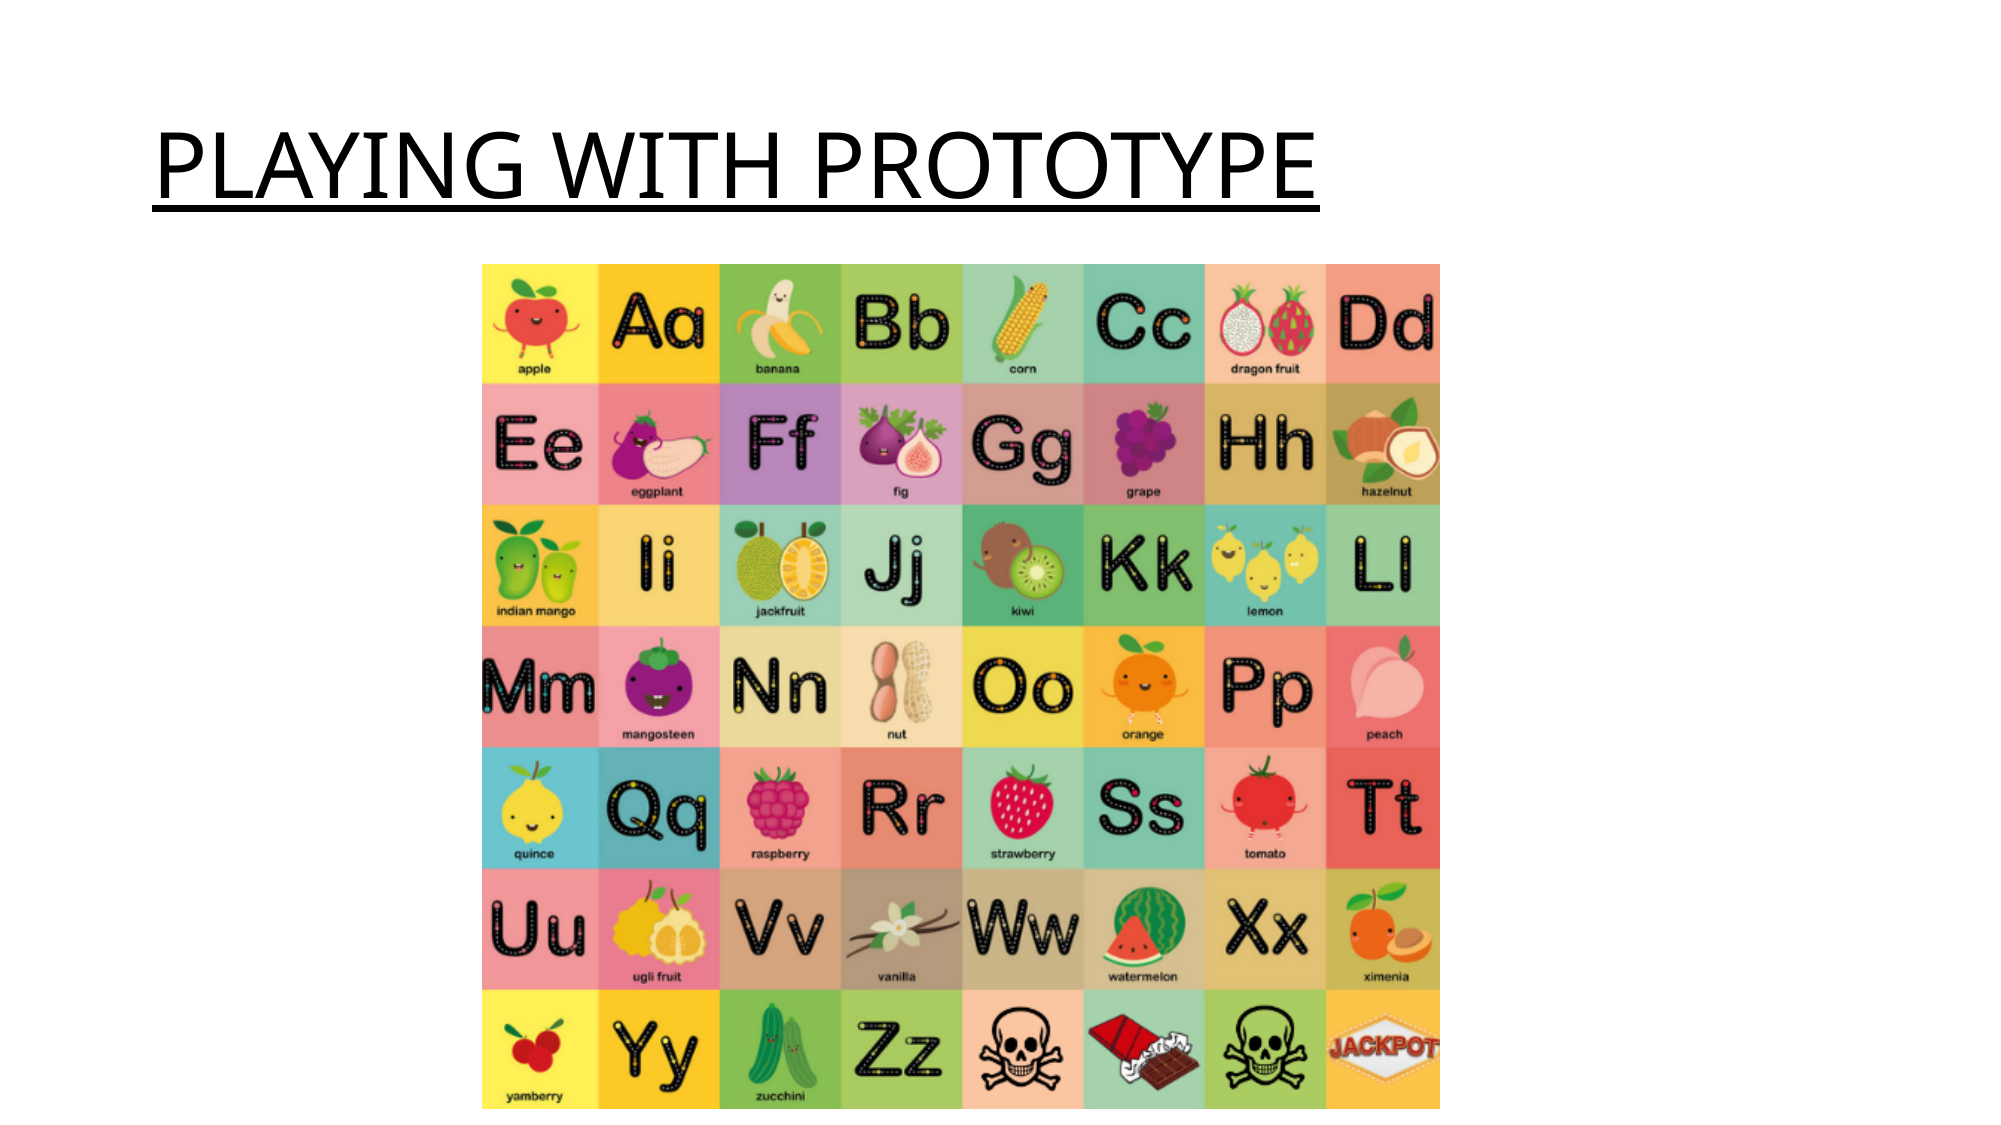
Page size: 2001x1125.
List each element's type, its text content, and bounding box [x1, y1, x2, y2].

picture [482, 264, 1440, 1109]
title PLAYING WITH PROTOTYPE [137, 59, 1863, 278]
